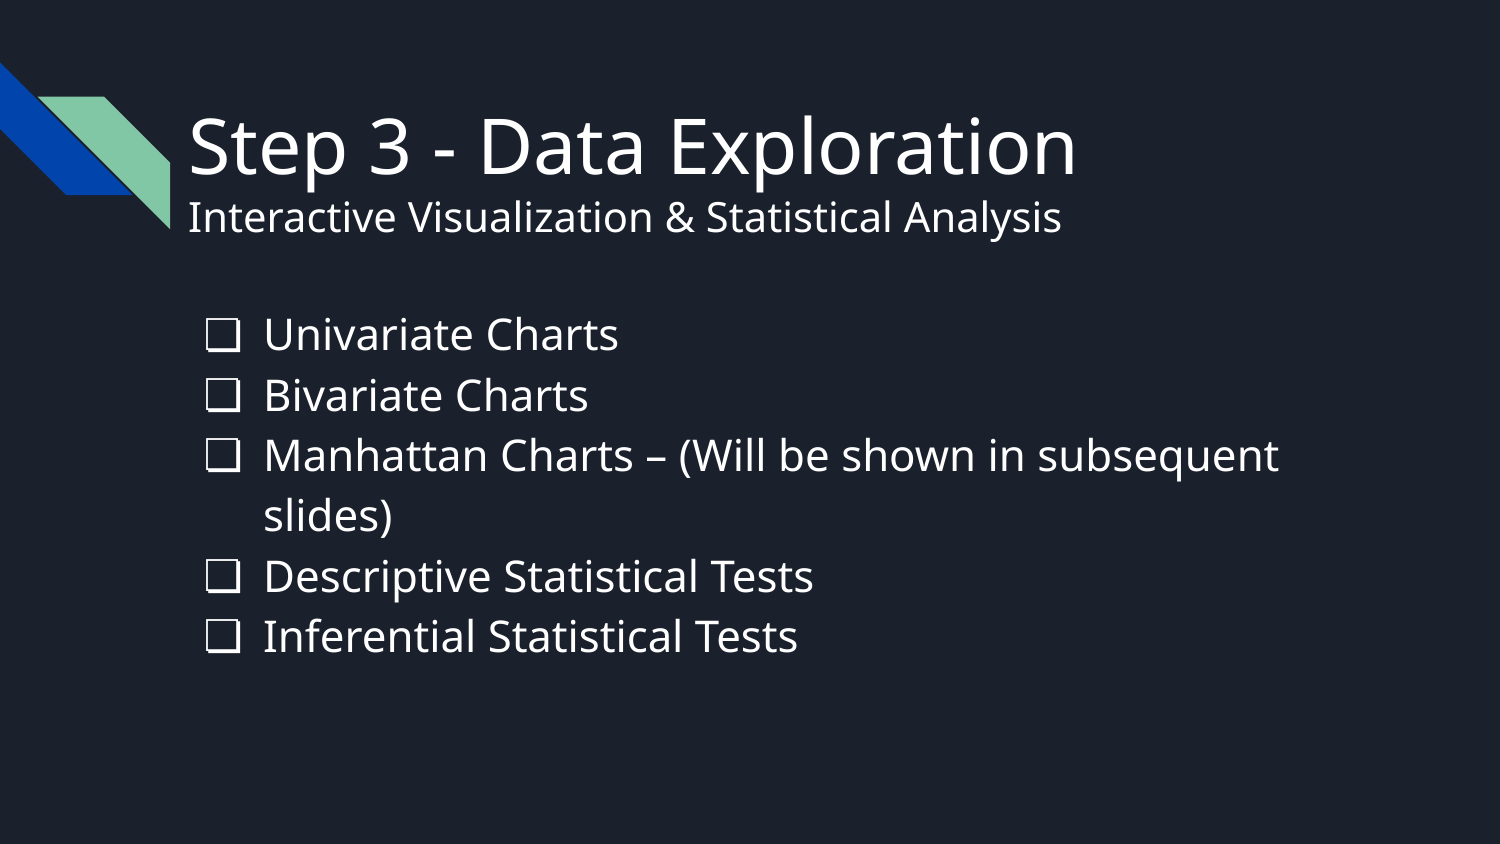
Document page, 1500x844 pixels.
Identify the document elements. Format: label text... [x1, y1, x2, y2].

list Univariate Charts Bivariate Charts Manhattan Charts – (Will be shown in subsequent slides) Descriptive Statistical Tests Inferential Statistical Tests [173, 284, 1356, 745]
title Step 3 - Data Exploration Interactive Visualization & Statistical Analysis [173, 83, 1495, 225]
